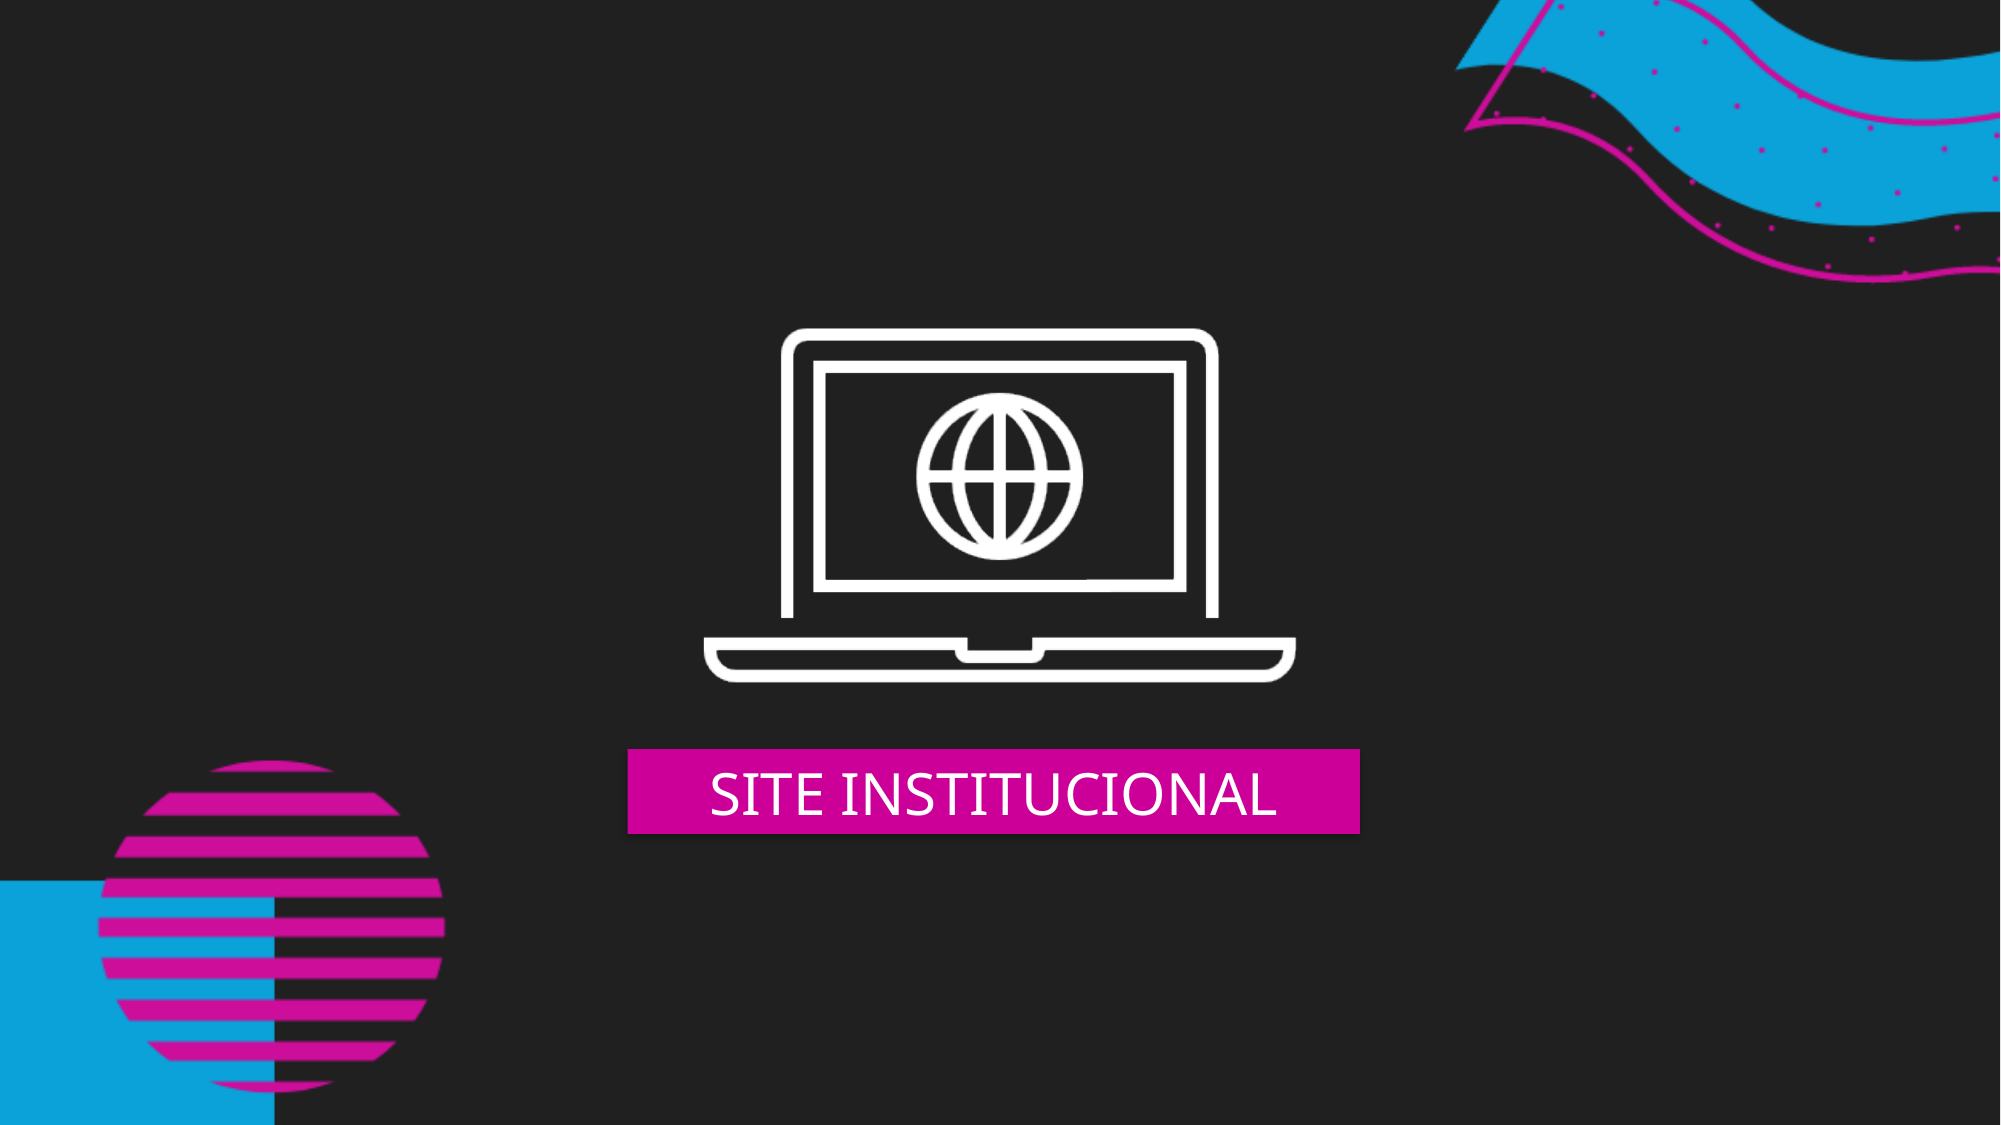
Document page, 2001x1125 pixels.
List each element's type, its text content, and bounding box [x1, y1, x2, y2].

picture [1995, 132, 2001, 139]
picture [1702, 39, 1709, 45]
text_box SITE INSTITUCIONAL [627, 749, 1360, 834]
picture [0, 0, 2001, 1125]
picture [1895, 189, 1901, 196]
picture [1734, 103, 1741, 109]
picture [1815, 201, 1821, 208]
picture [1752, 0, 2001, 61]
picture [1821, 147, 1829, 153]
picture [1867, 125, 1874, 132]
picture [1671, 0, 2001, 126]
picture [1941, 146, 1948, 153]
picture [1653, 0, 1660, 6]
